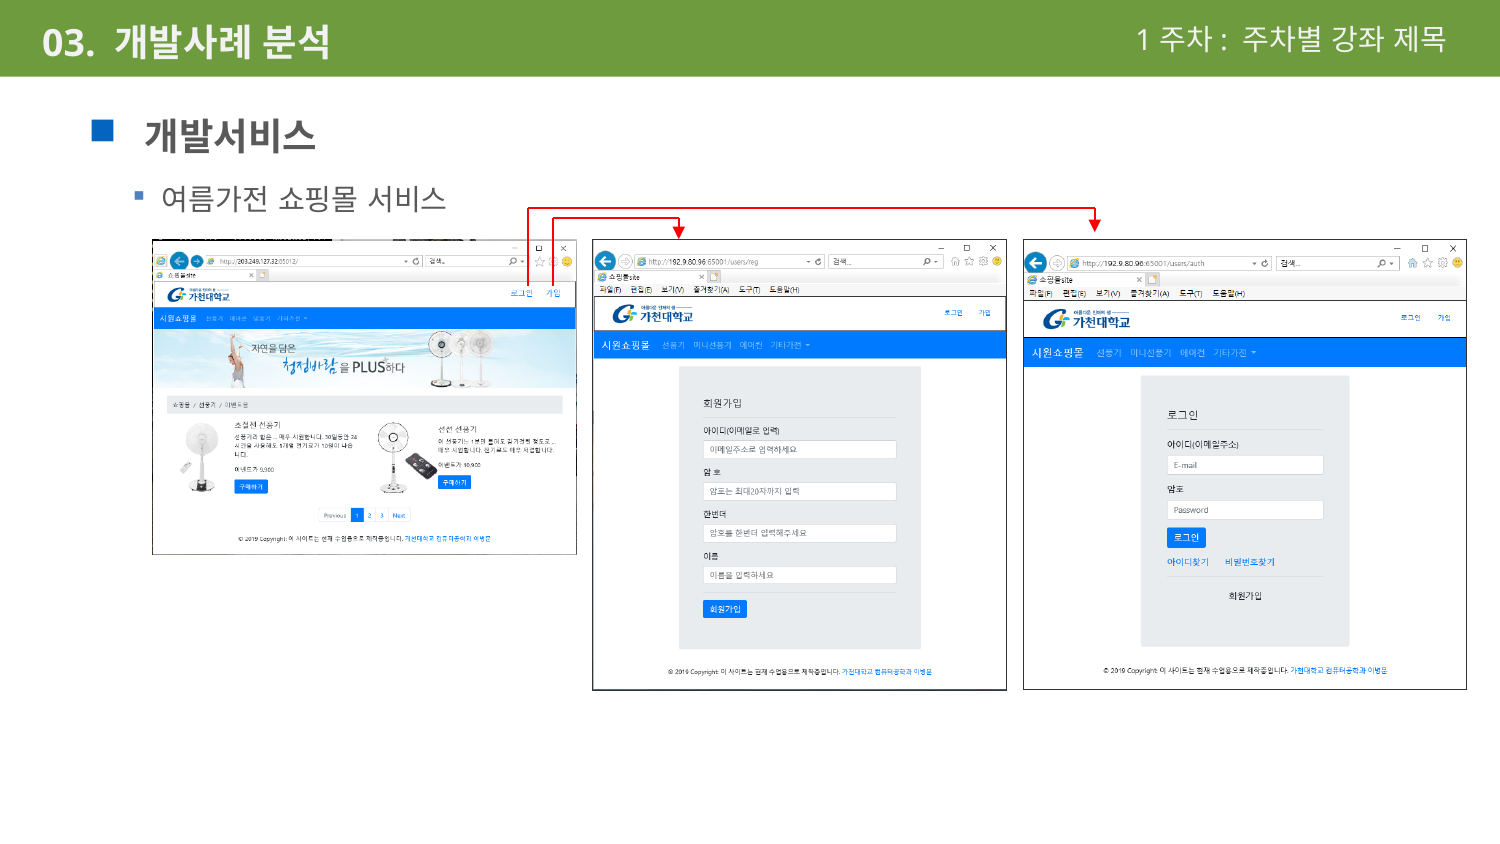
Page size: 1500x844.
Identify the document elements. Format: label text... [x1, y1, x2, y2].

text_box 개발서비스 여름가전 쇼핑몰 서비스 [73, 83, 1284, 240]
picture [591, 287, 1008, 691]
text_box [527, 207, 1095, 287]
picture [1023, 238, 1467, 691]
list 03. 개발사례 분석 [33, 19, 842, 67]
picture [152, 238, 577, 555]
text_box 1주차: 주차별 강좌 제목 [1127, 19, 1467, 66]
